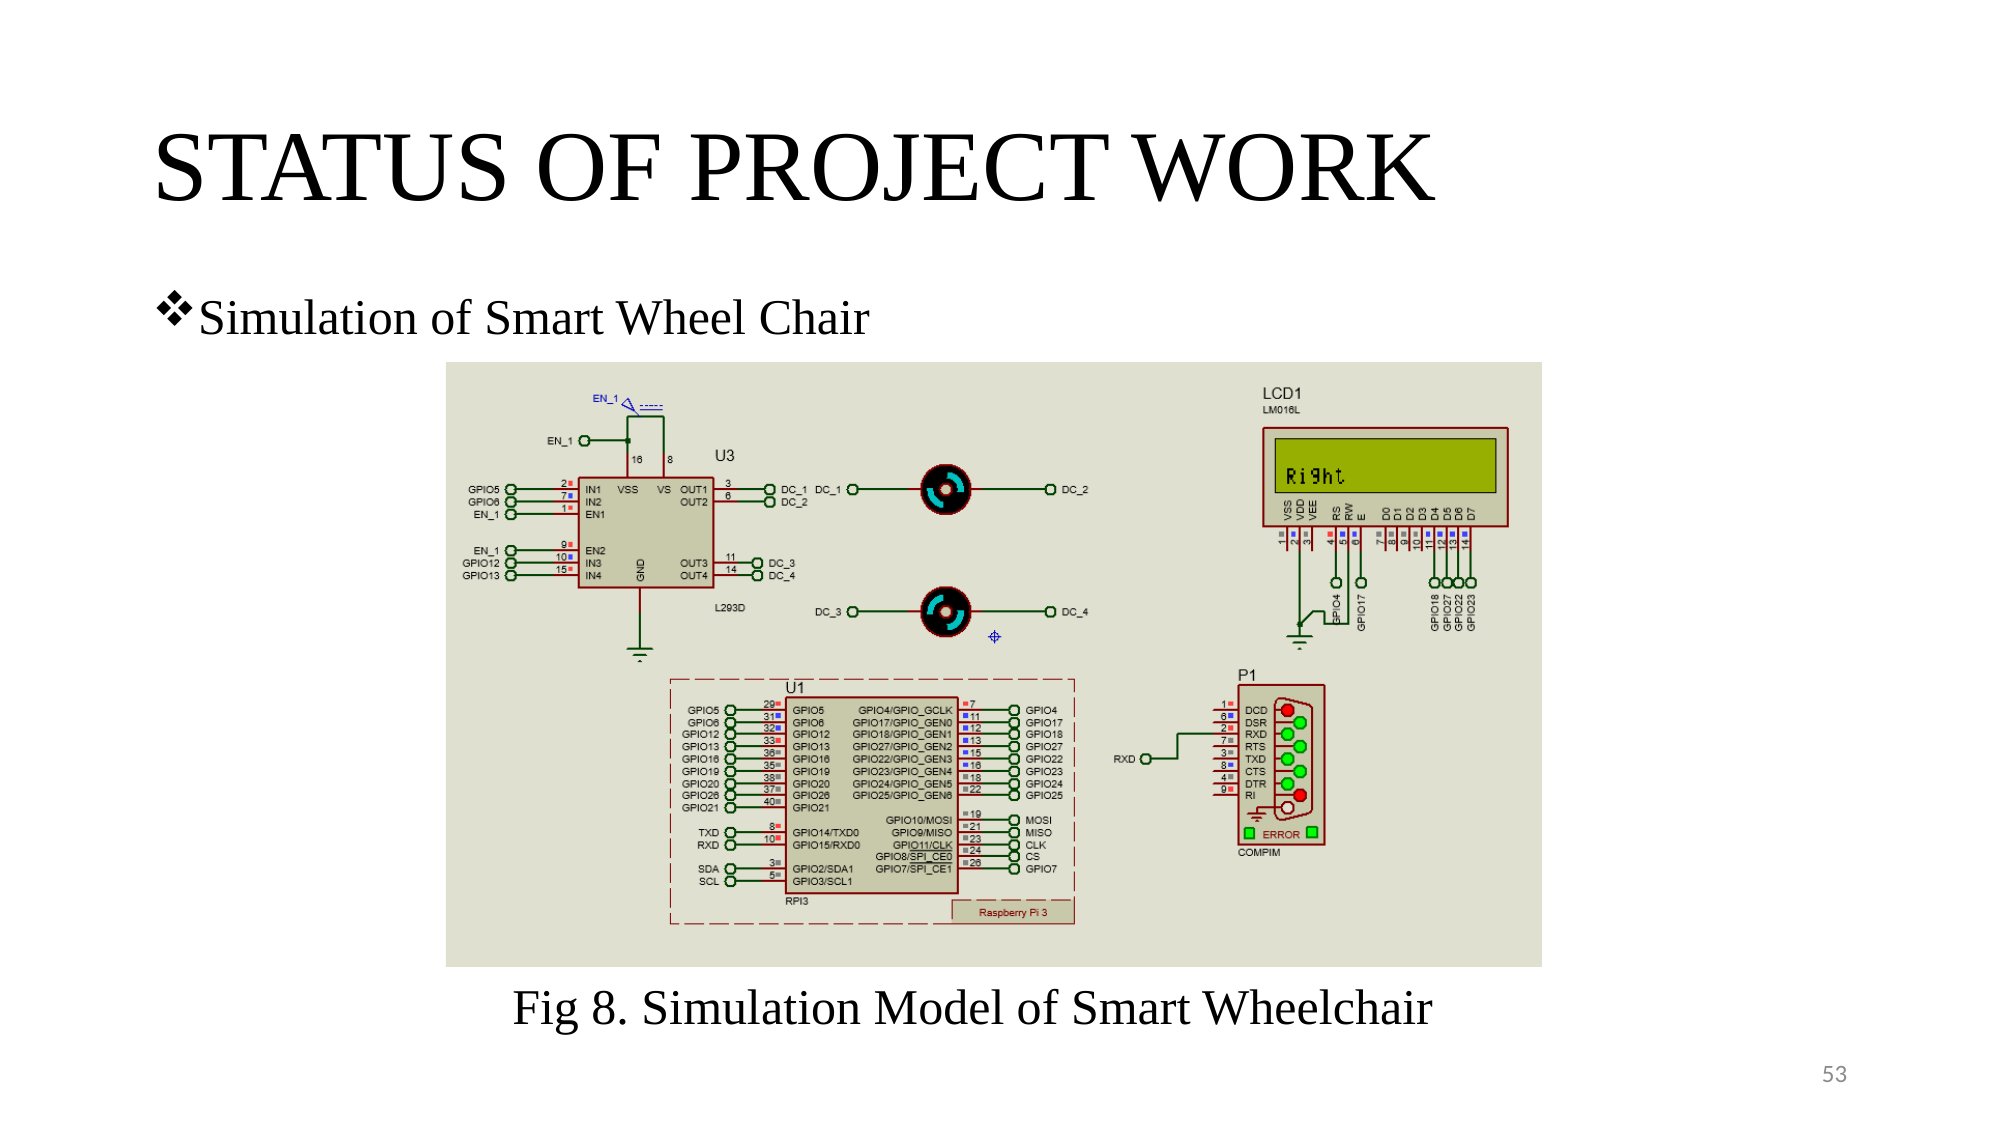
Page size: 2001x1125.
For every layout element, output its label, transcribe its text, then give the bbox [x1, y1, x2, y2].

picture [445, 362, 1554, 967]
slide_number 53 [1412, 1042, 1863, 1103]
text_box Fig 8. Simulation Model of Smart Wheelchair [497, 967, 1449, 1042]
list Simulation of Smart Wheel Chair [137, 277, 1863, 1043]
title STATUS OF PROJECT WORK [137, 59, 1863, 277]
